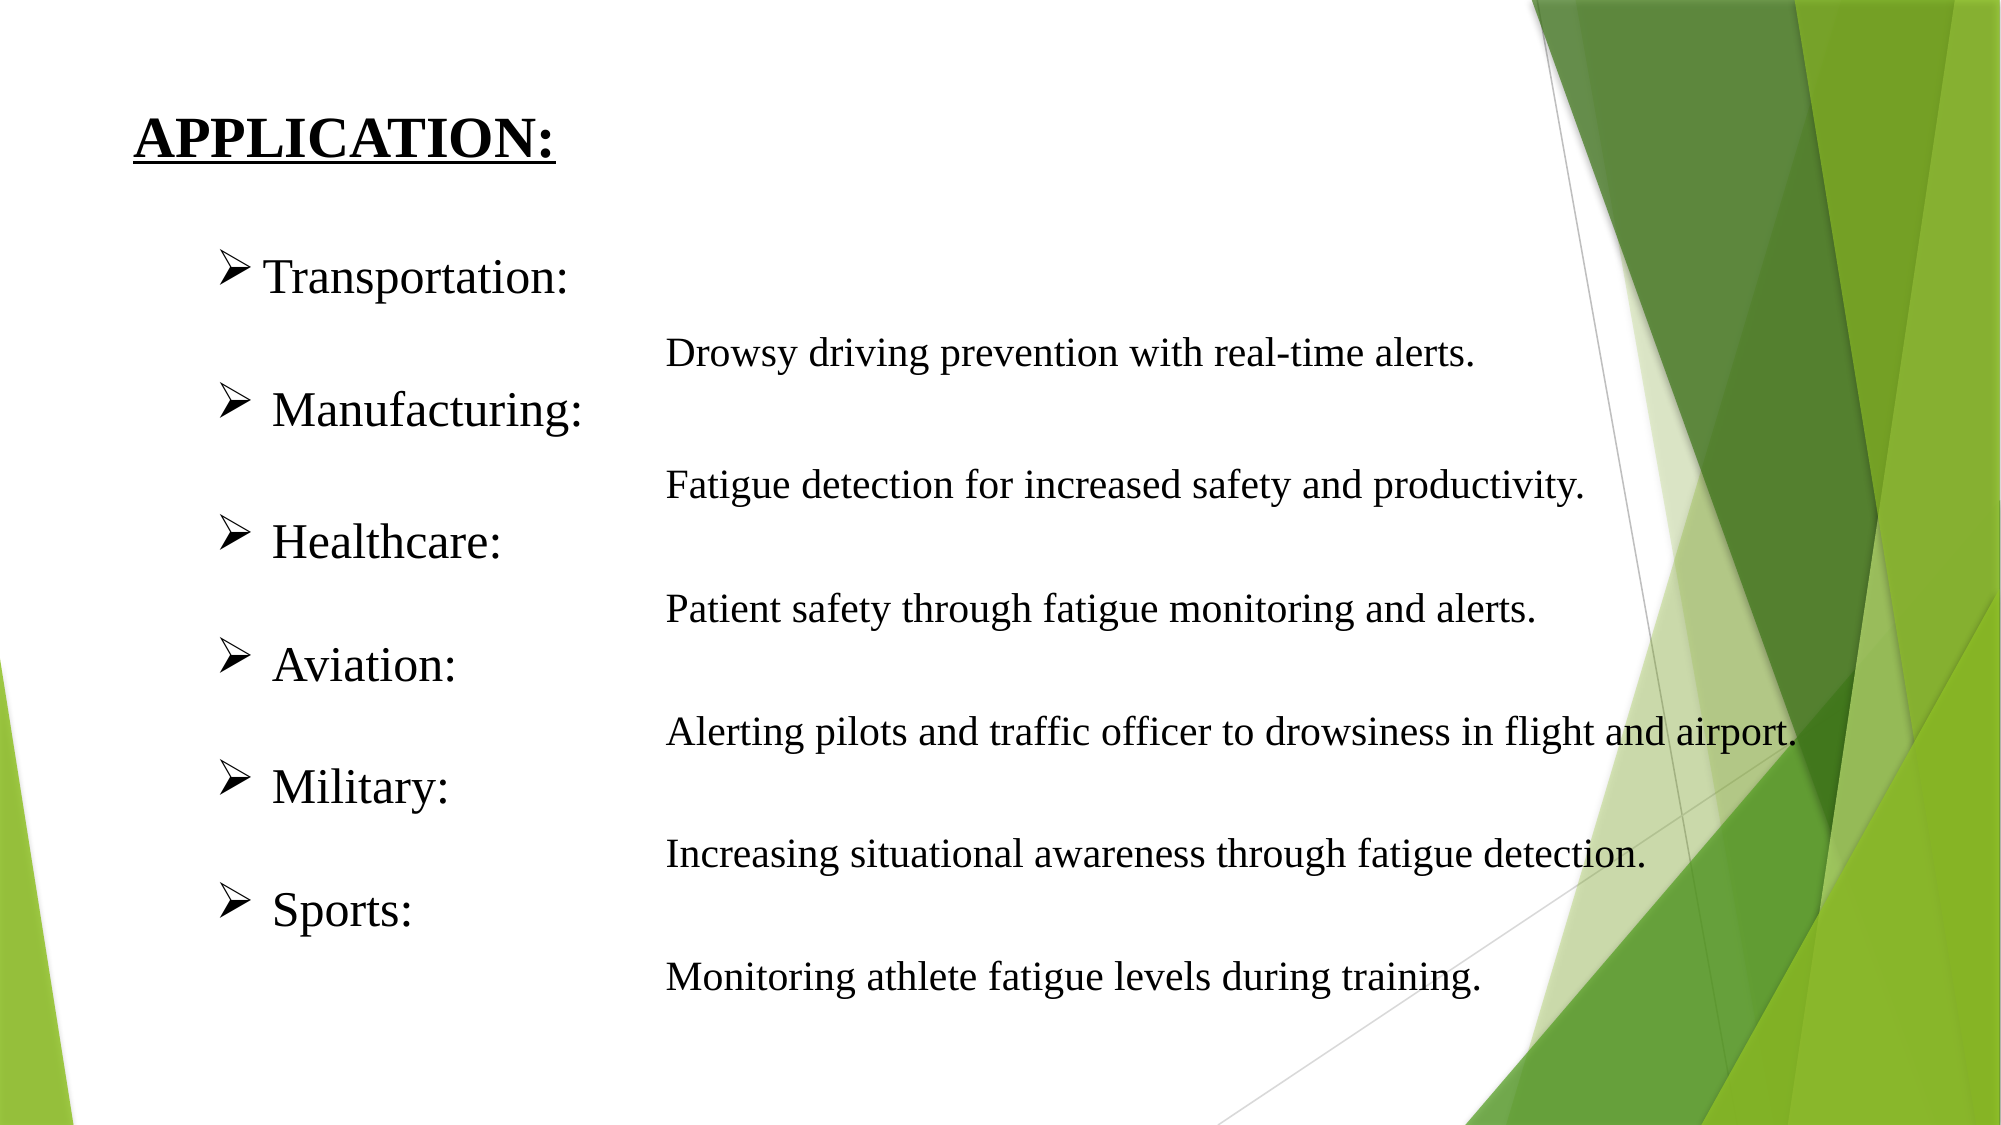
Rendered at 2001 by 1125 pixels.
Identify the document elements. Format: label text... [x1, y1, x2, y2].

text_box [464, 638, 1465, 744]
text_box APPLICATION: [118, 57, 571, 177]
text_box Transportation: Drowsy driving prevention with real-time alerts. Manufacturing: Fatigue detection for increased safety and productivity. Healthcare: Patient safety through fatigue monitoring and alerts. Aviation: Alerting pilots and traffic officer to drowsiness in flight and airport. Military: Increasing situational awareness through fatigue detection. Sports: Monitoring athlete fatigue levels during training. [200, 236, 1814, 1007]
